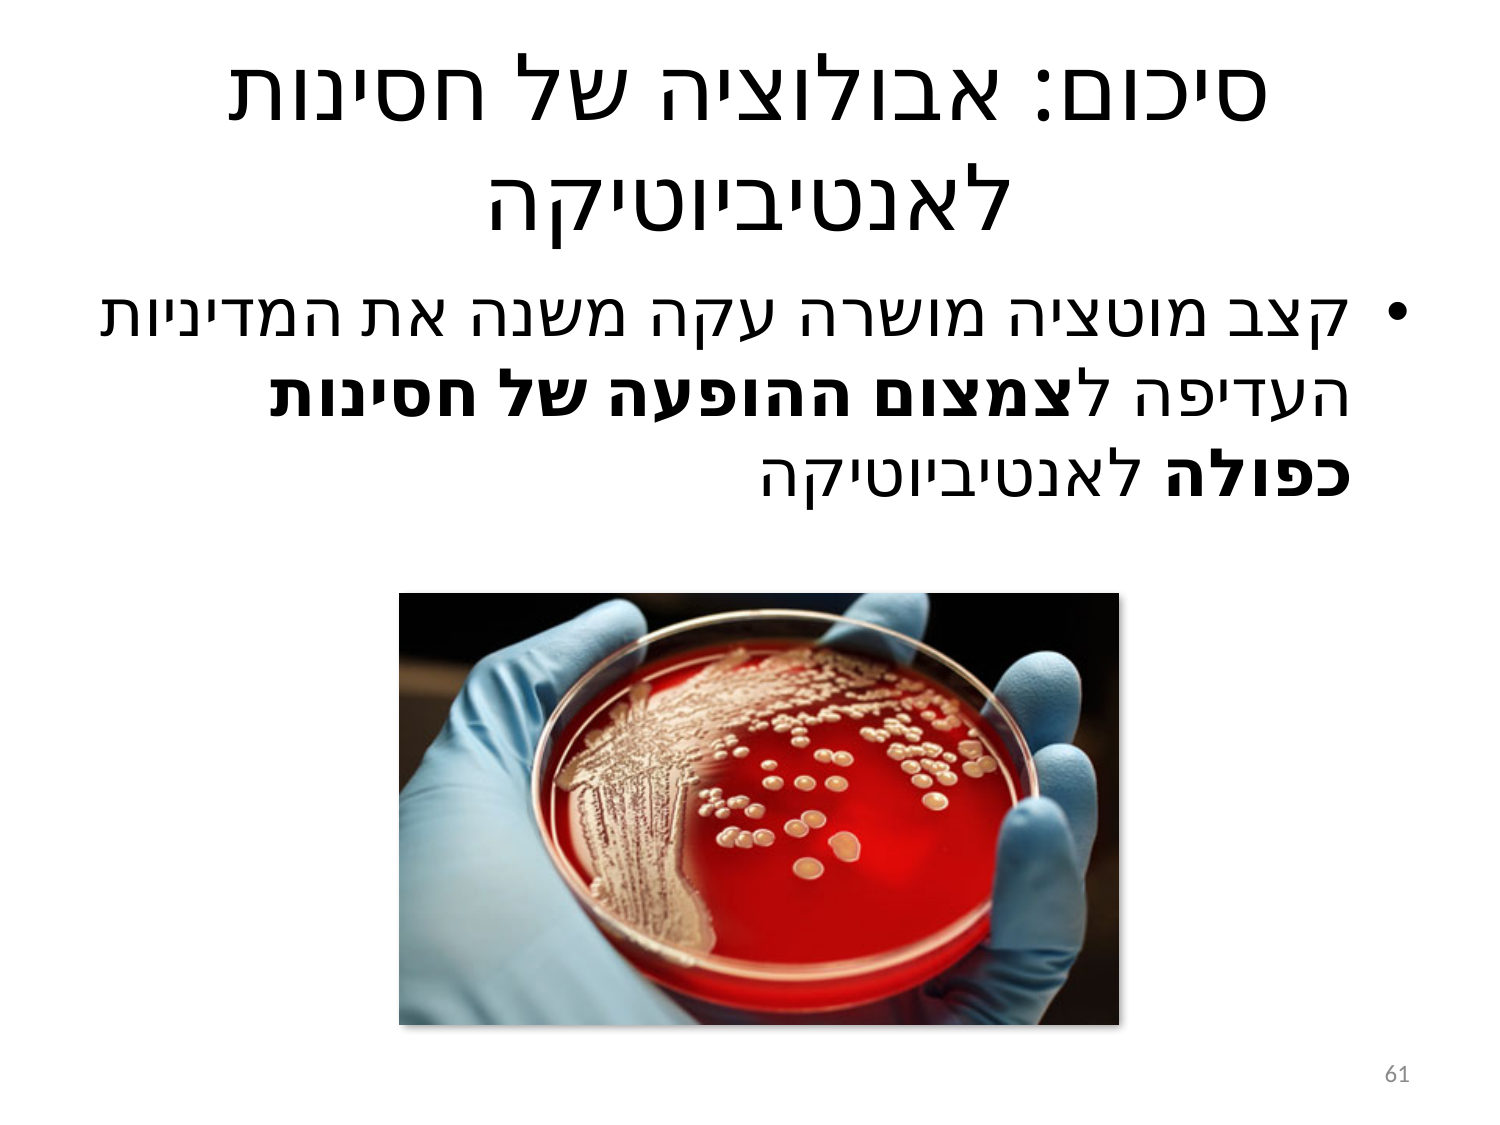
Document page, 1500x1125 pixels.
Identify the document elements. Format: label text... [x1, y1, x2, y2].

title סיכום: אבולוציה של חסינות לאנטיביוטיקה [75, 45, 1425, 233]
slide_number 61 [1074, 1042, 1425, 1103]
list קצב מוטציה מושרה עקה משנה את המדיניות העדיפה לצמצום ההופעה של חסינות כפולה לאנטיביוטיקה [75, 262, 1425, 1005]
picture [399, 593, 1119, 1026]
